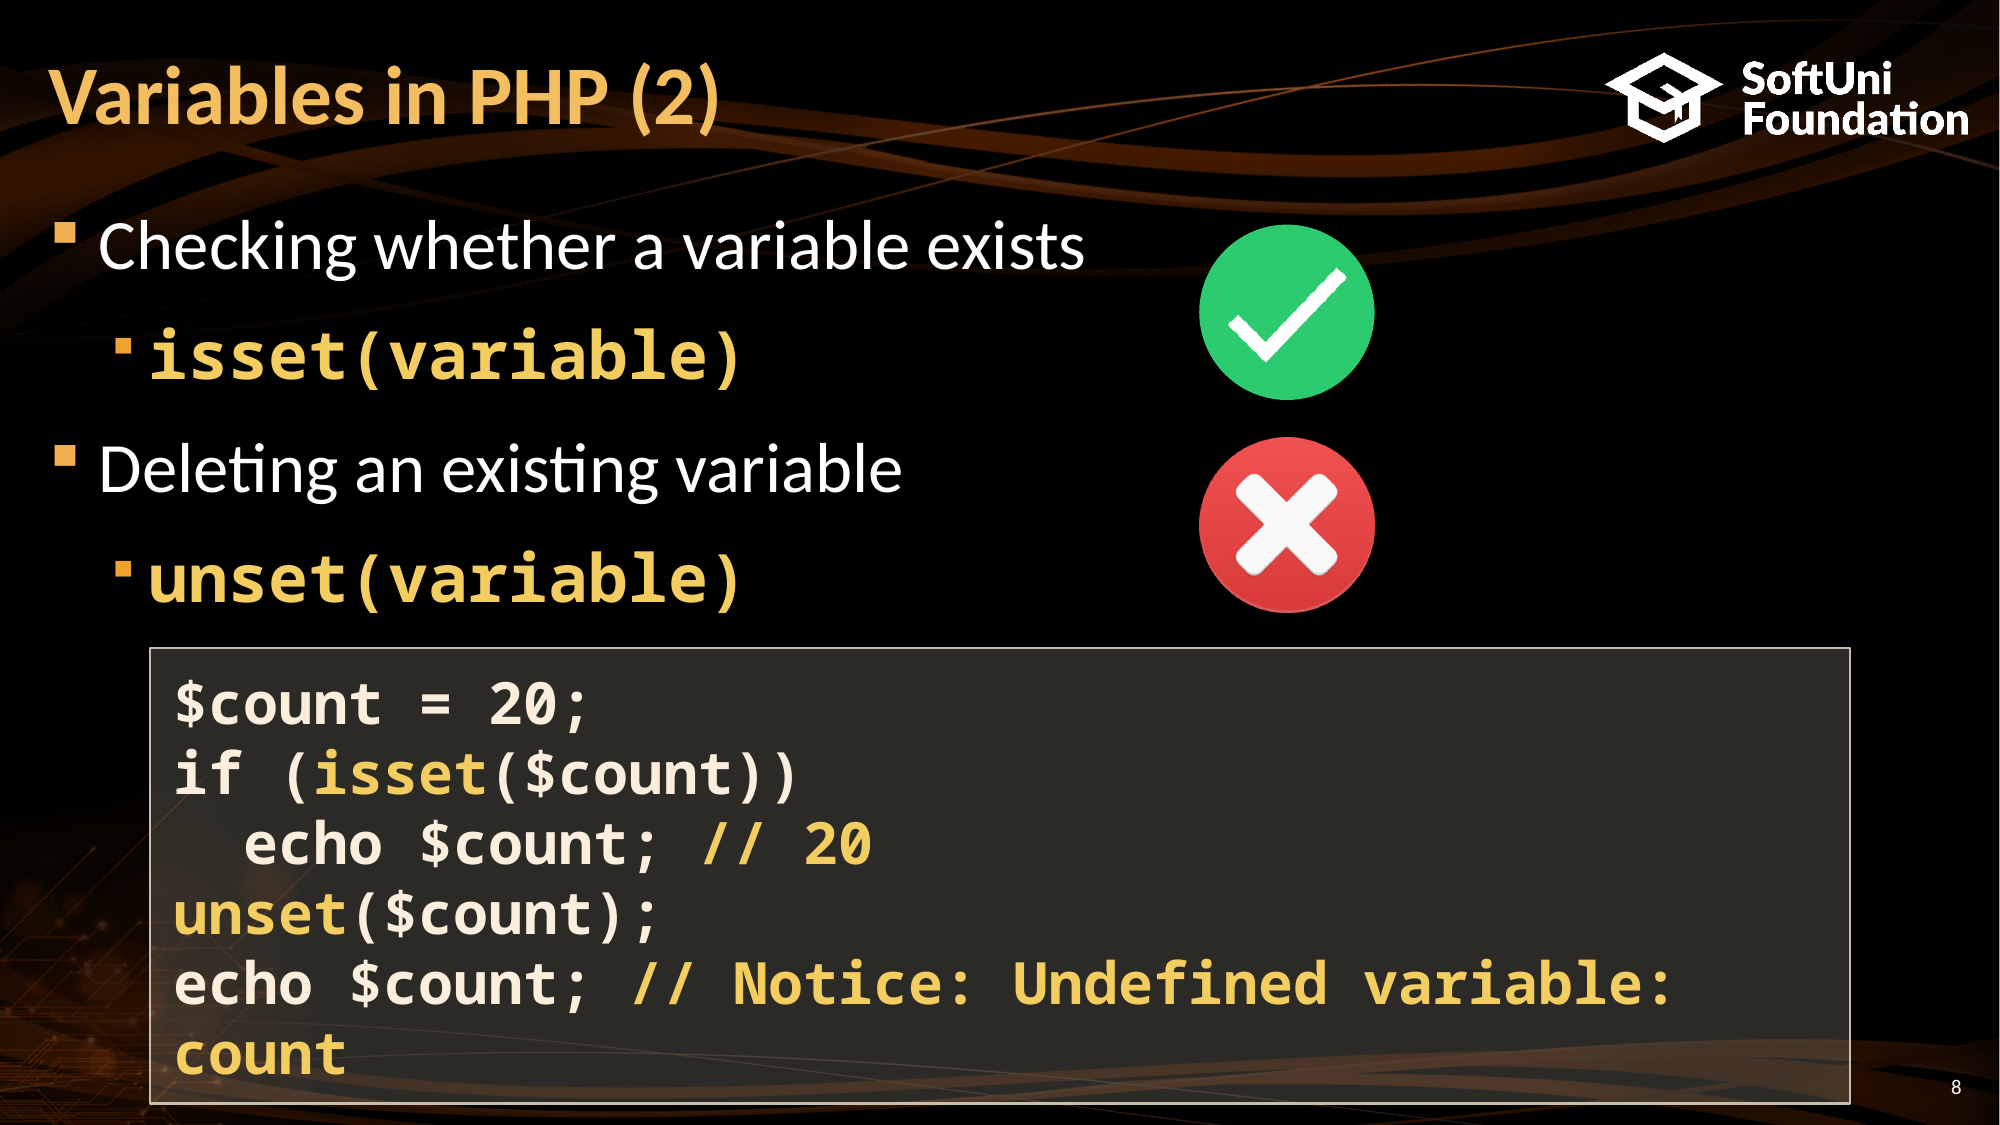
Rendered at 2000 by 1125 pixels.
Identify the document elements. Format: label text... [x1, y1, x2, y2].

picture [0, 0, 2000, 1125]
text_box $count = 20; if (isset($count)) echo $count; // 20 unset($count); echo $count; // Notice: Undefined variable: count [149, 648, 1850, 1104]
title Variables in PHP (2) [30, 6, 1602, 189]
list Checking whether a variable exists isset(variable) Deleting an existing variable unset(variable) [31, 188, 1968, 1103]
